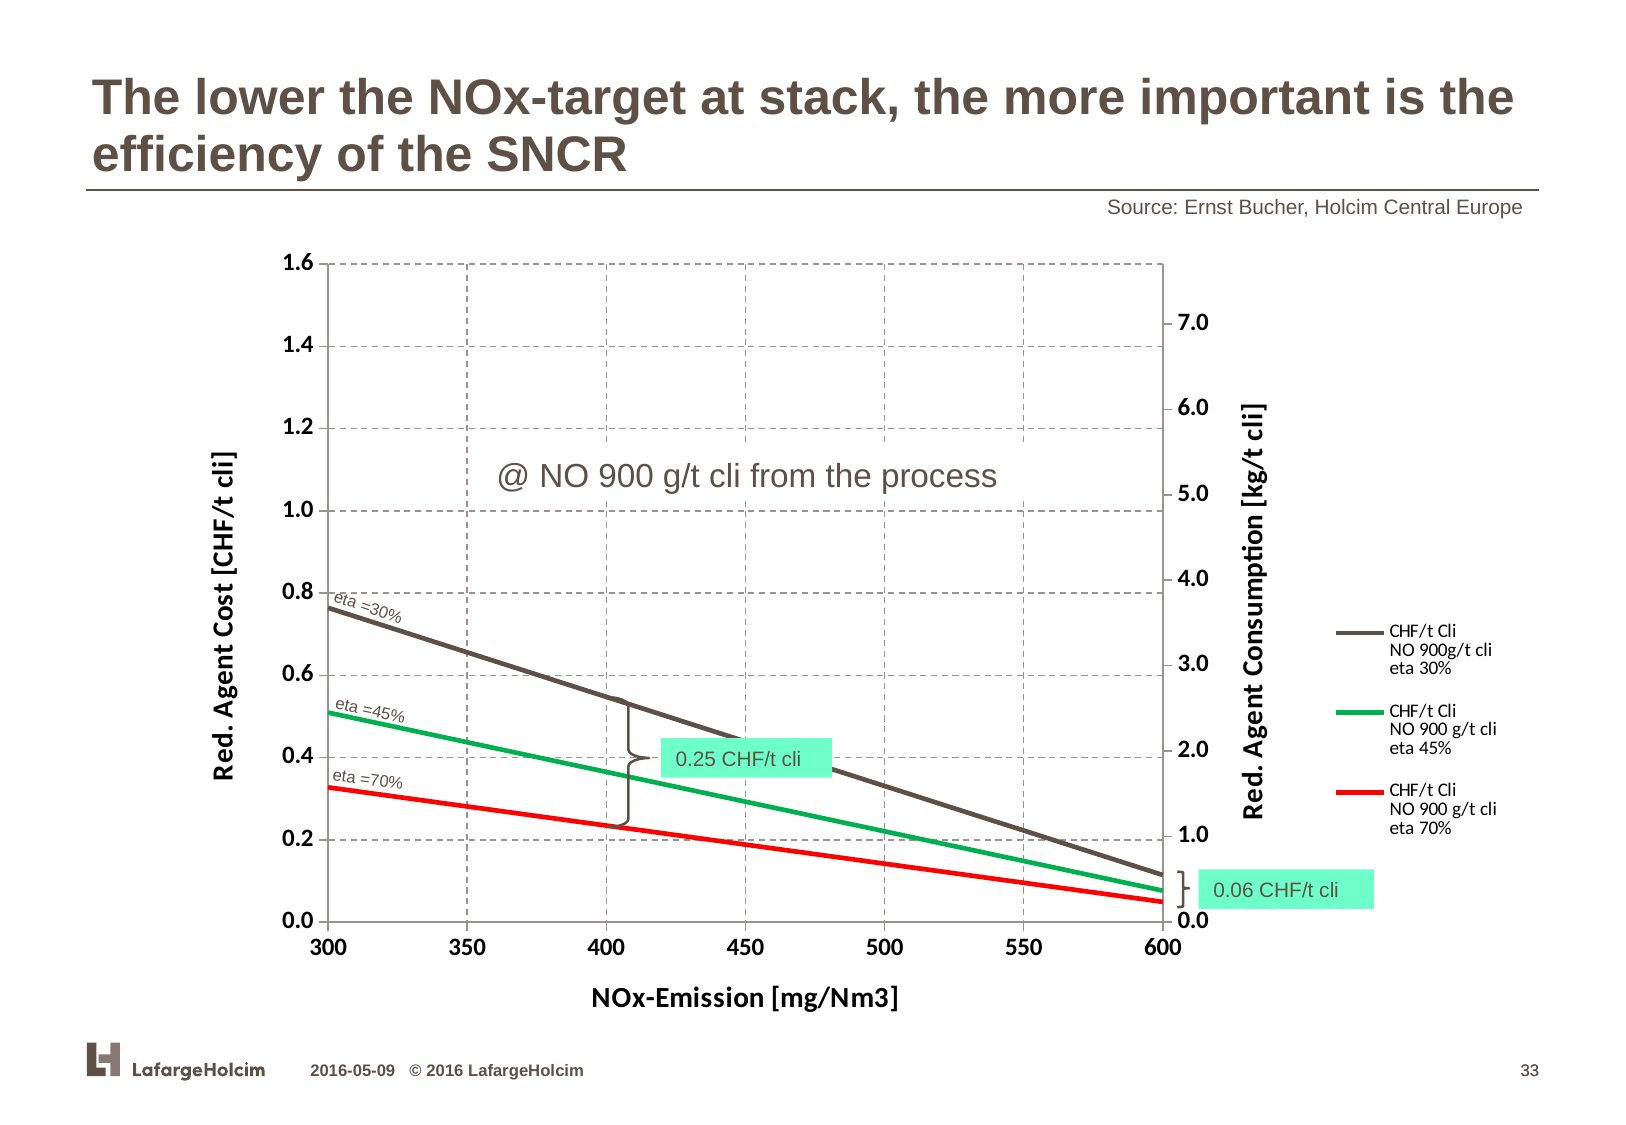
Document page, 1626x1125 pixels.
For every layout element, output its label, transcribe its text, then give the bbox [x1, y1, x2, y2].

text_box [607, 697, 833, 828]
text_box The lower the NOx-target at stack, the more important is the efficiency of the SNCR [91, 54, 1532, 184]
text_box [1177, 868, 1375, 910]
chart [197, 240, 1528, 1024]
slide_number 33 [1467, 1052, 1540, 1080]
text_box Source: Ernst Bucher, Holcim Central Europe [1322, 198, 1523, 219]
footer 2016-05-09 © 2016 LafargeHolcim [310, 1052, 831, 1080]
